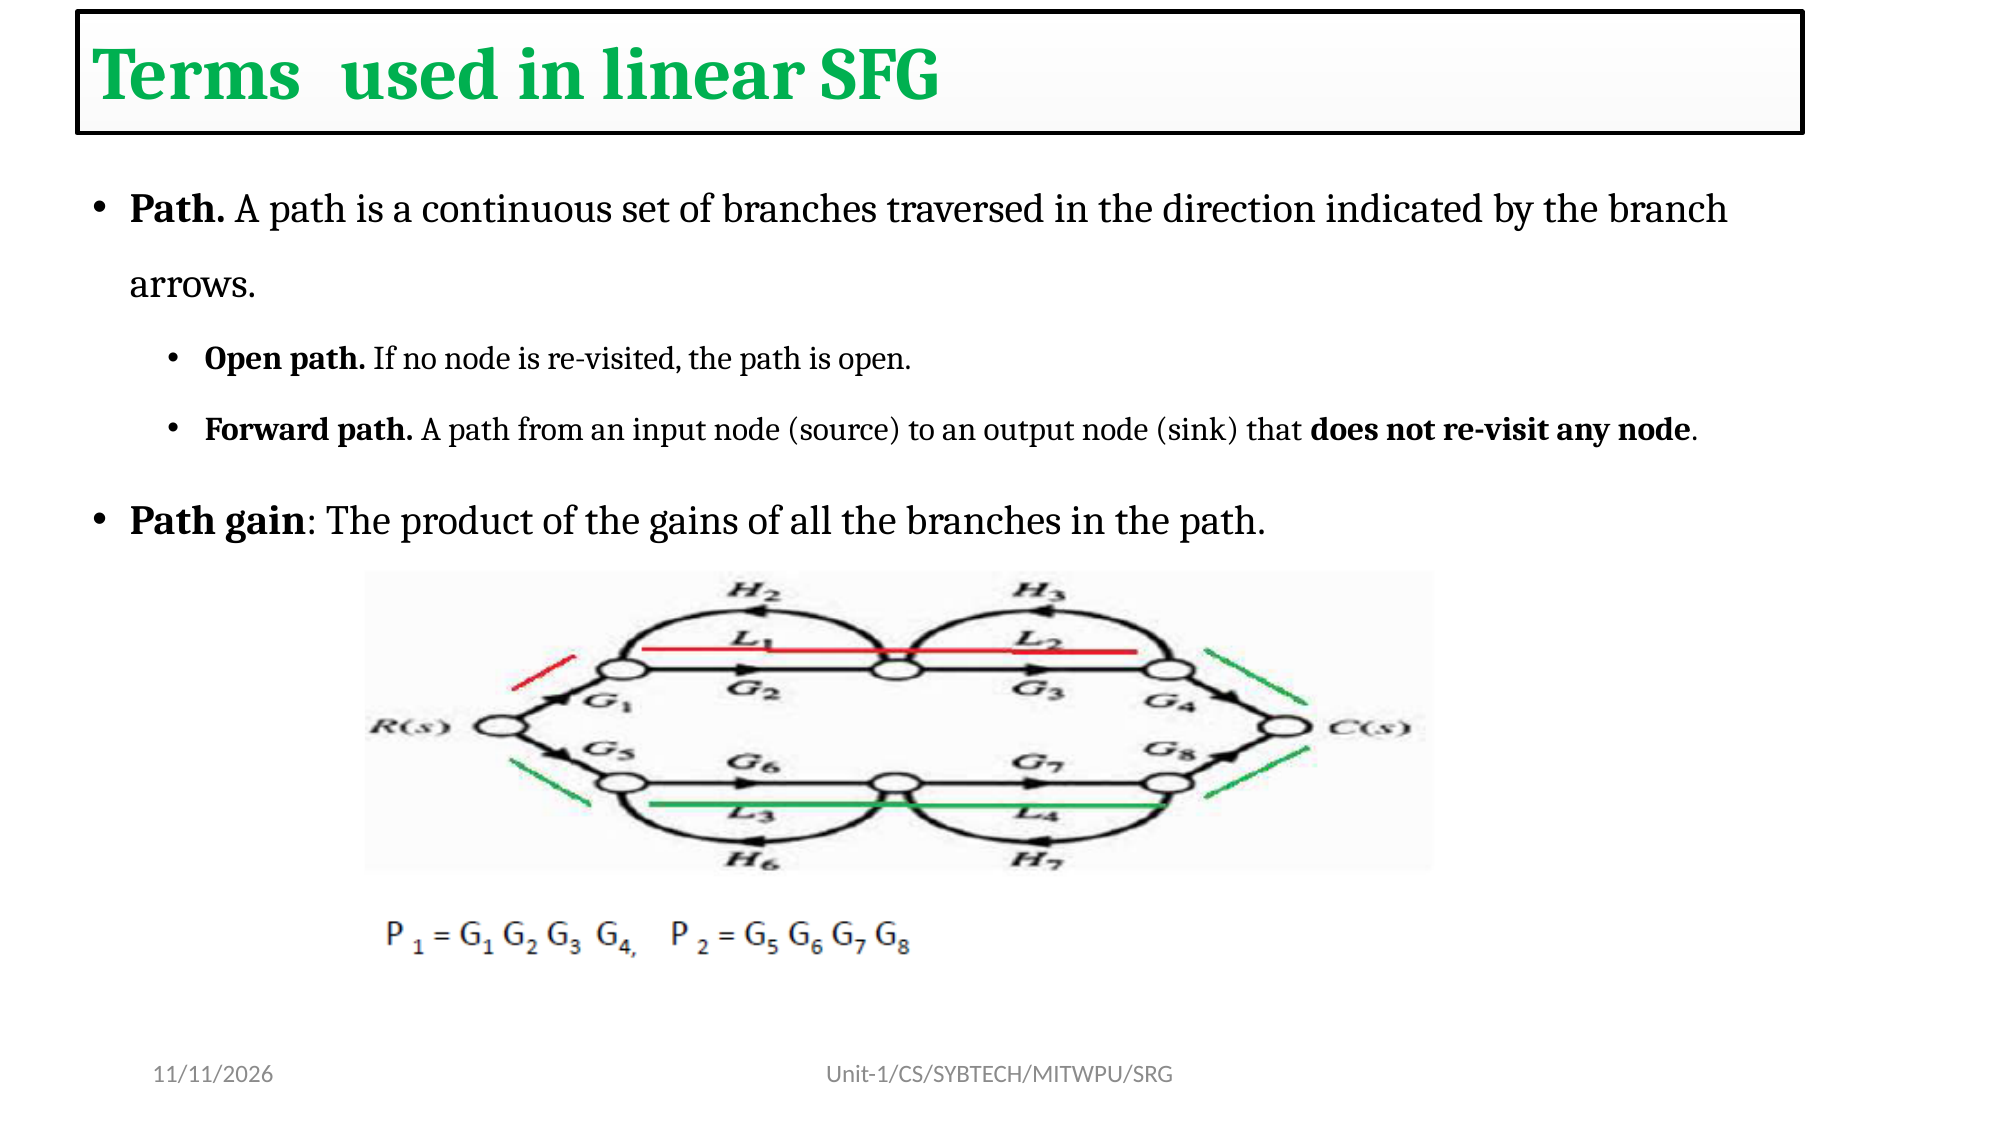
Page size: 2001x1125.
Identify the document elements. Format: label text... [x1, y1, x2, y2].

text_box Terms used in linear SFG [77, 11, 1803, 134]
list Path. A path is a continuous set of branches traversed in the direction indicated by the branch arrows. Open path. If no node is re-visited, the path is open. Forward path. A path from an input node (source) to an output node (sink) that does not re-visit any node. Path gain: The product of the gains of all the branches in the path. [77, 148, 1803, 1103]
picture [364, 568, 1554, 996]
